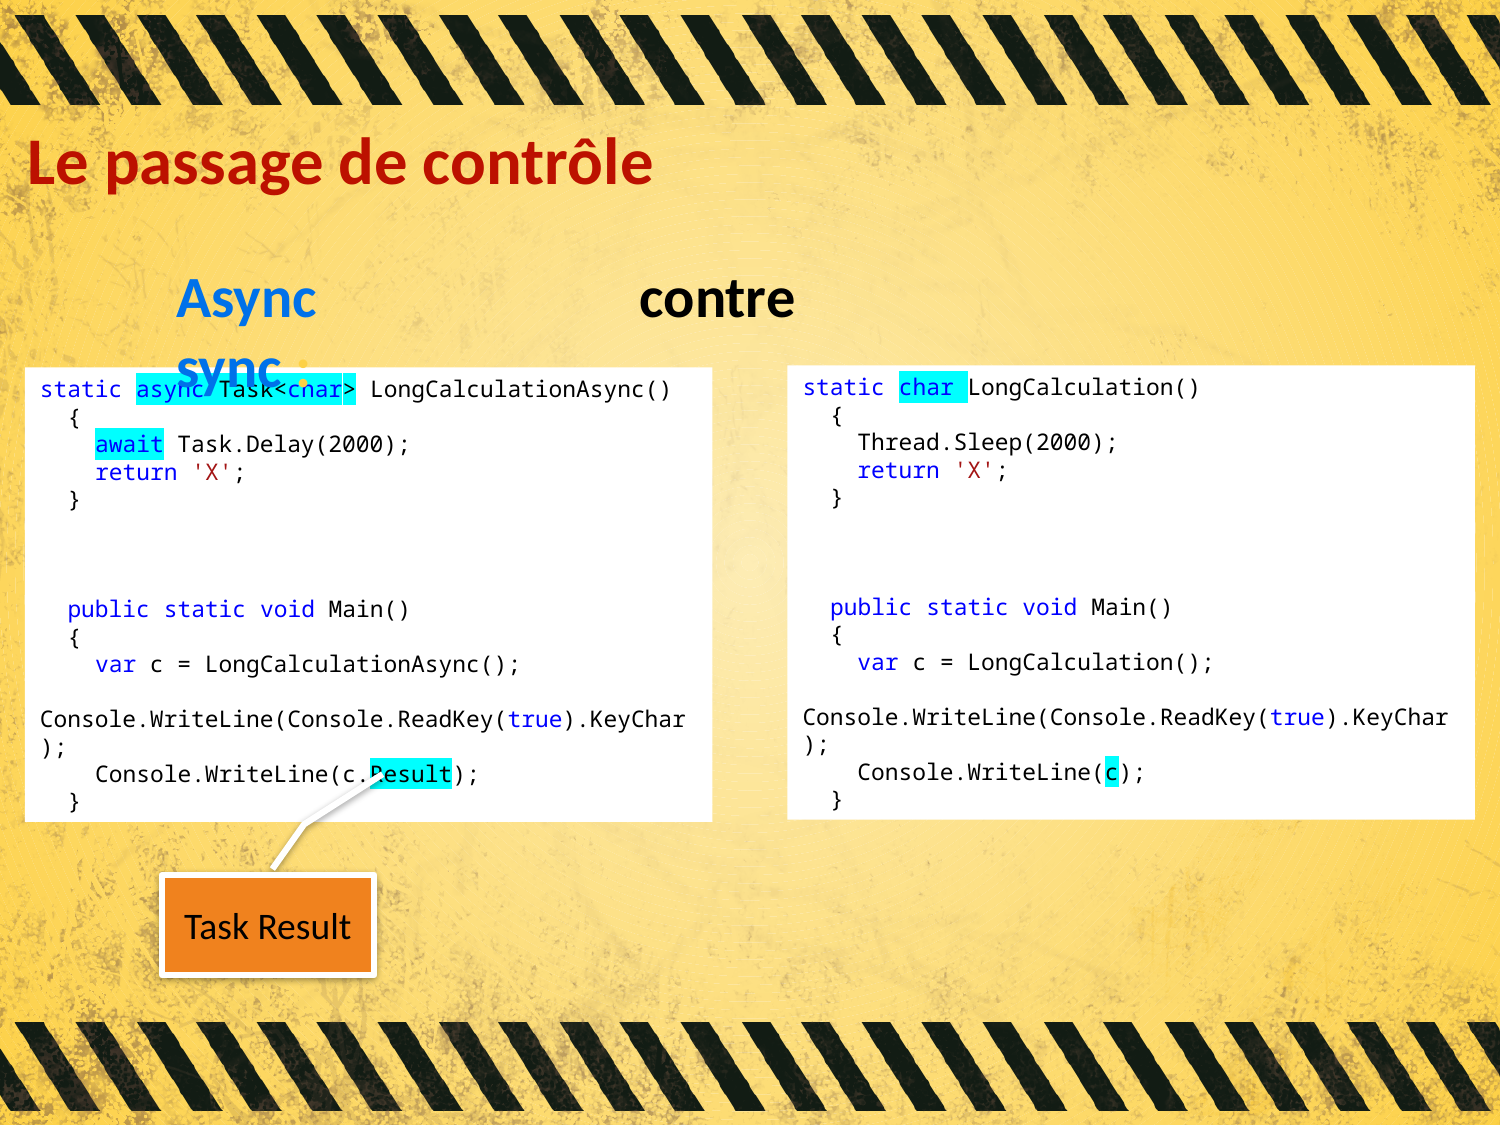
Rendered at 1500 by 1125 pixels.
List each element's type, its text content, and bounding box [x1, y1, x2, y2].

text_box static char LongCalculation() { Thread.Sleep(2000); return 'X'; } public static void Main() { var c = LongCalculation(); Console.WriteLine(Console.ReadKey(true).KeyChar); Console.WriteLine(c); } [787, 365, 1475, 820]
text_box static async Task<char> LongCalculationAsync() { await Task.Delay(2000); return 'X'; } public static void Main() { var c = LongCalculationAsync(); Console.WriteLine(Console.ReadKey(true).KeyChar); Console.WriteLine(c.Result); } [24, 367, 713, 822]
text_box Task Result [269, 771, 385, 871]
picture [0, 0, 1500, 1125]
text_box Async contre sync : [161, 251, 1375, 407]
title Le passage de contrôle [12, 37, 1500, 279]
text_box Task Result [159, 872, 377, 978]
